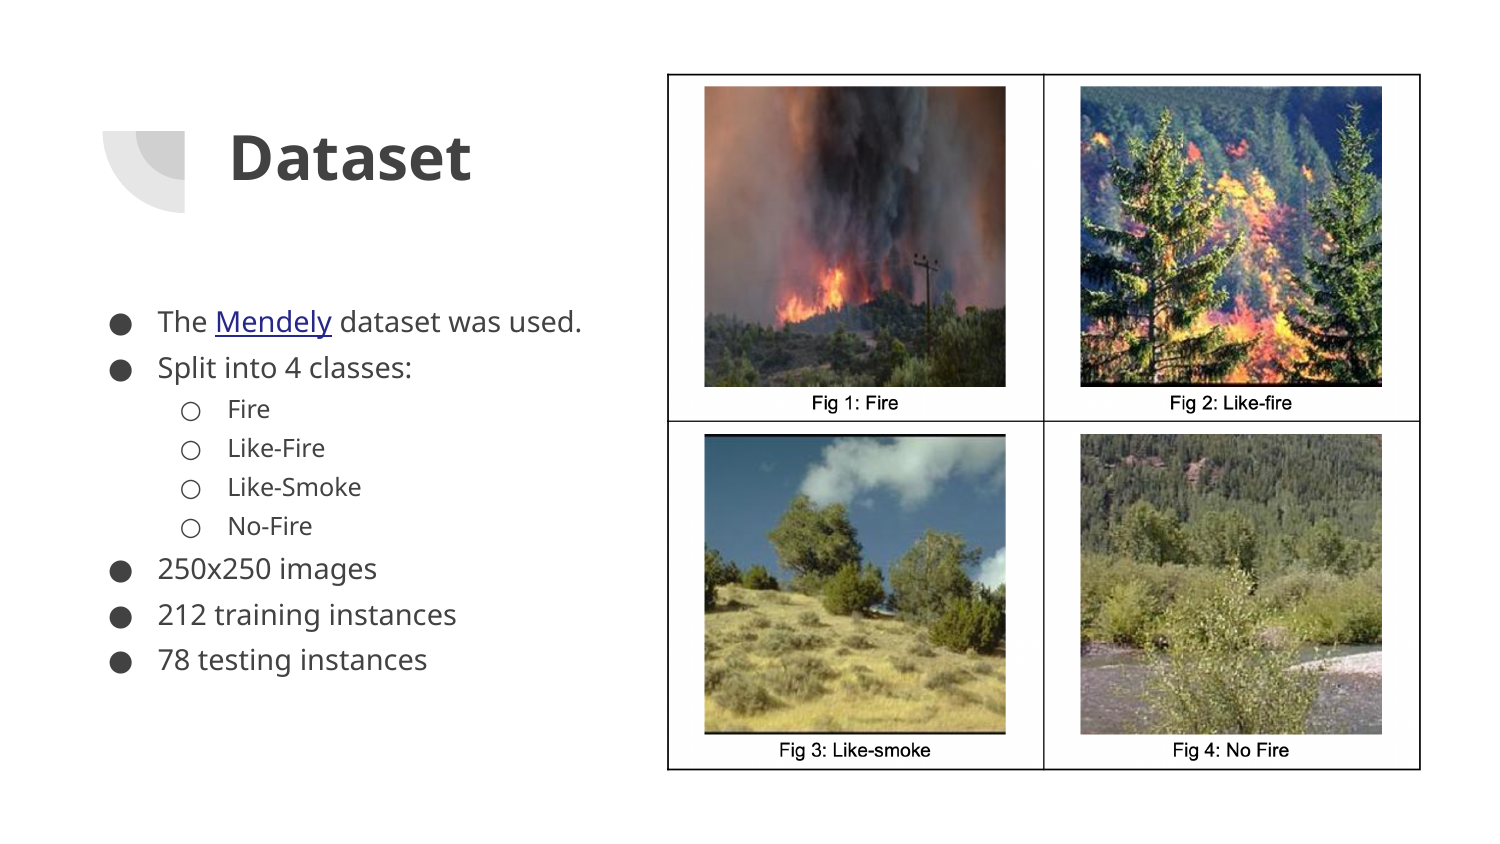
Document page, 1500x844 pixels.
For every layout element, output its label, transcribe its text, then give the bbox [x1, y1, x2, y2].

picture [665, 71, 1423, 773]
title Dataset [213, 98, 660, 263]
list The Mendely dataset was used. Split into 4 classes: Fire Like-Fire Like-Smoke No-Fire 250x250 images 212 training instances 78 testing instances [72, 280, 660, 695]
